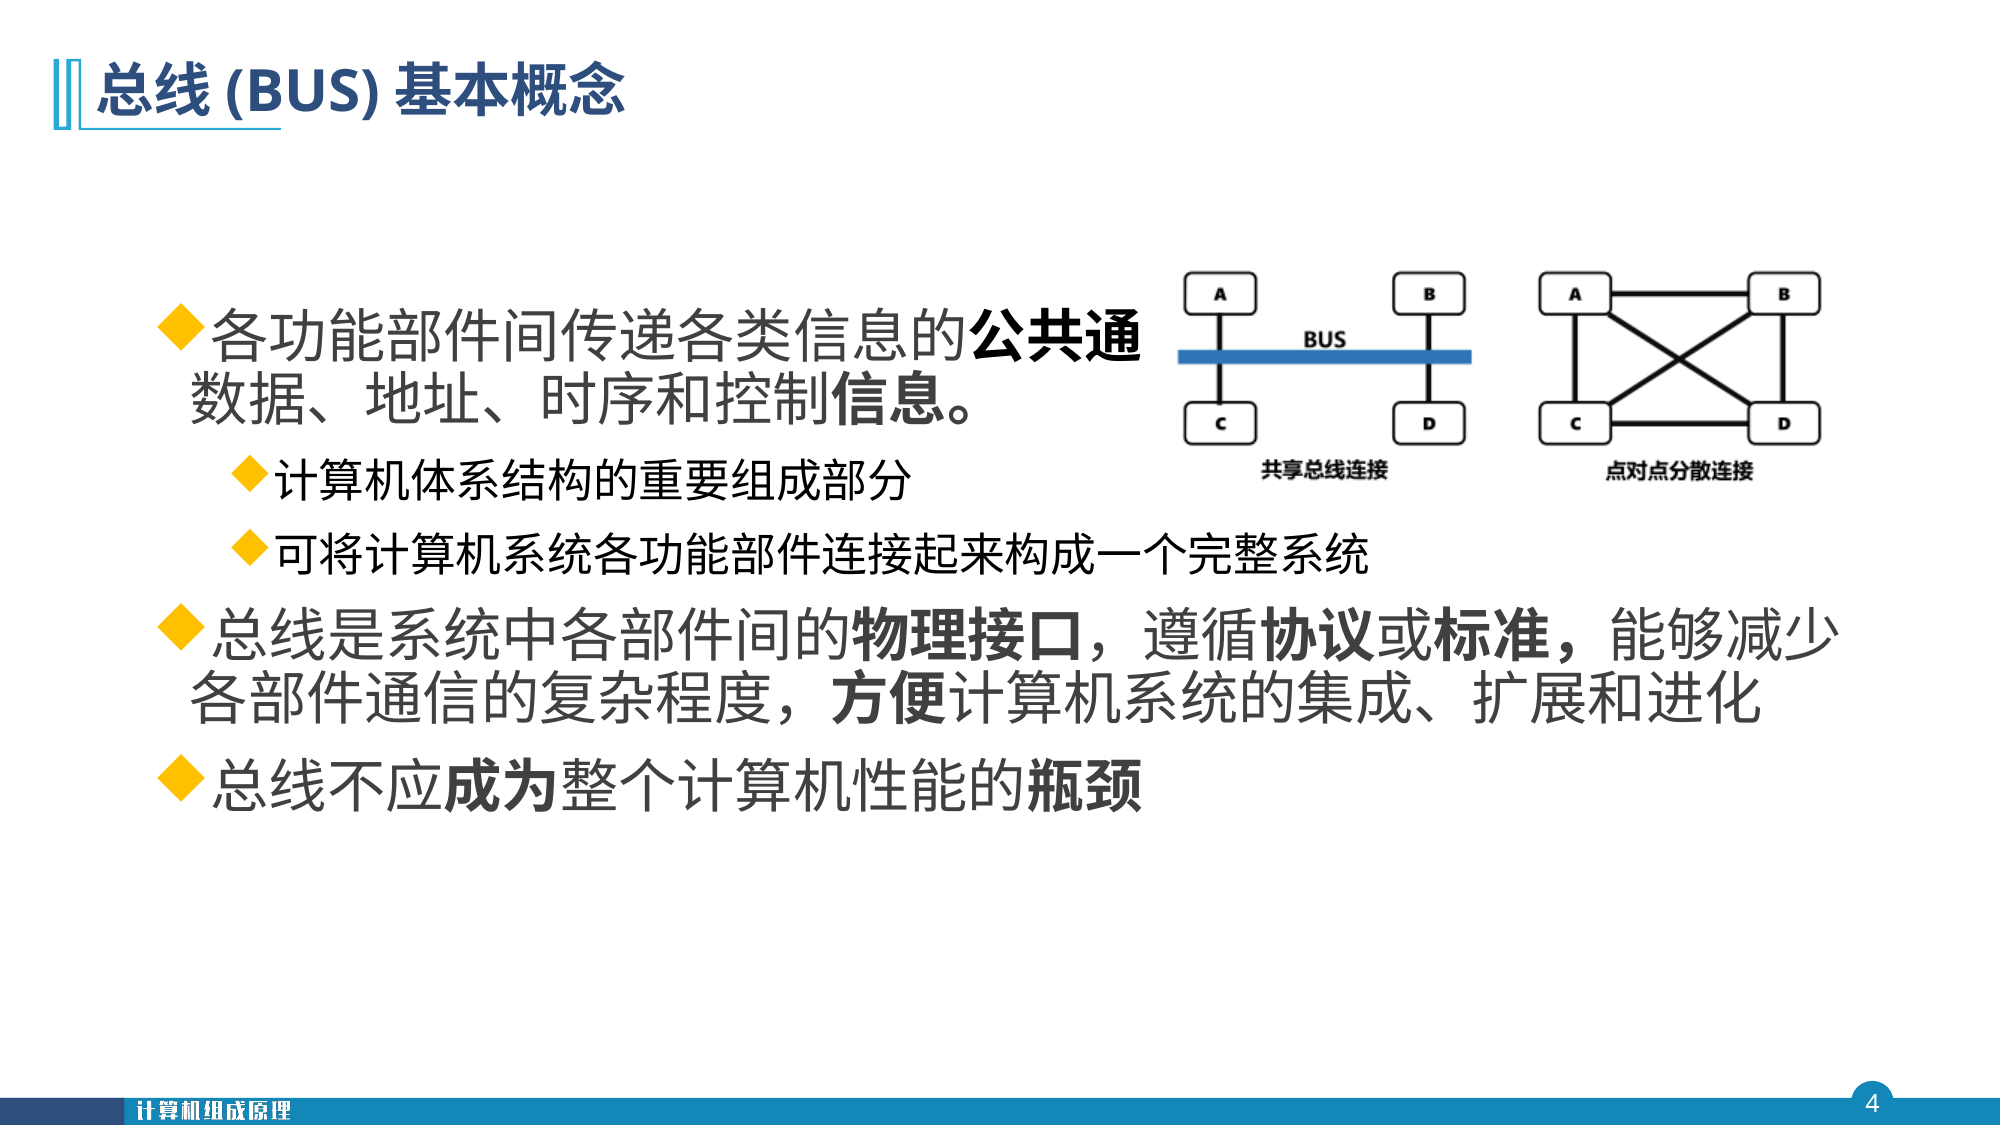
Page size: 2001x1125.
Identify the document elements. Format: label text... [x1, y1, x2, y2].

list 各功能部件间传递各类信息的公共通路，提供信息交换时所需的数据、地址、时序和控制信息。 计算机体系结构的重要组成部分 可将计算机系统各功能部件连接起来构成一个完整系统 总线是系统中各部件间的物理接口，遵循协议或标准，能够减少各部件通信的复杂程度，方便计算机系统的集成、扩展和进化 总线不应成为整个计算机性能的瓶颈 [137, 299, 1863, 1014]
picture [1140, 250, 1844, 500]
title 总线(BUS)基本概念 [80, 42, 1805, 144]
